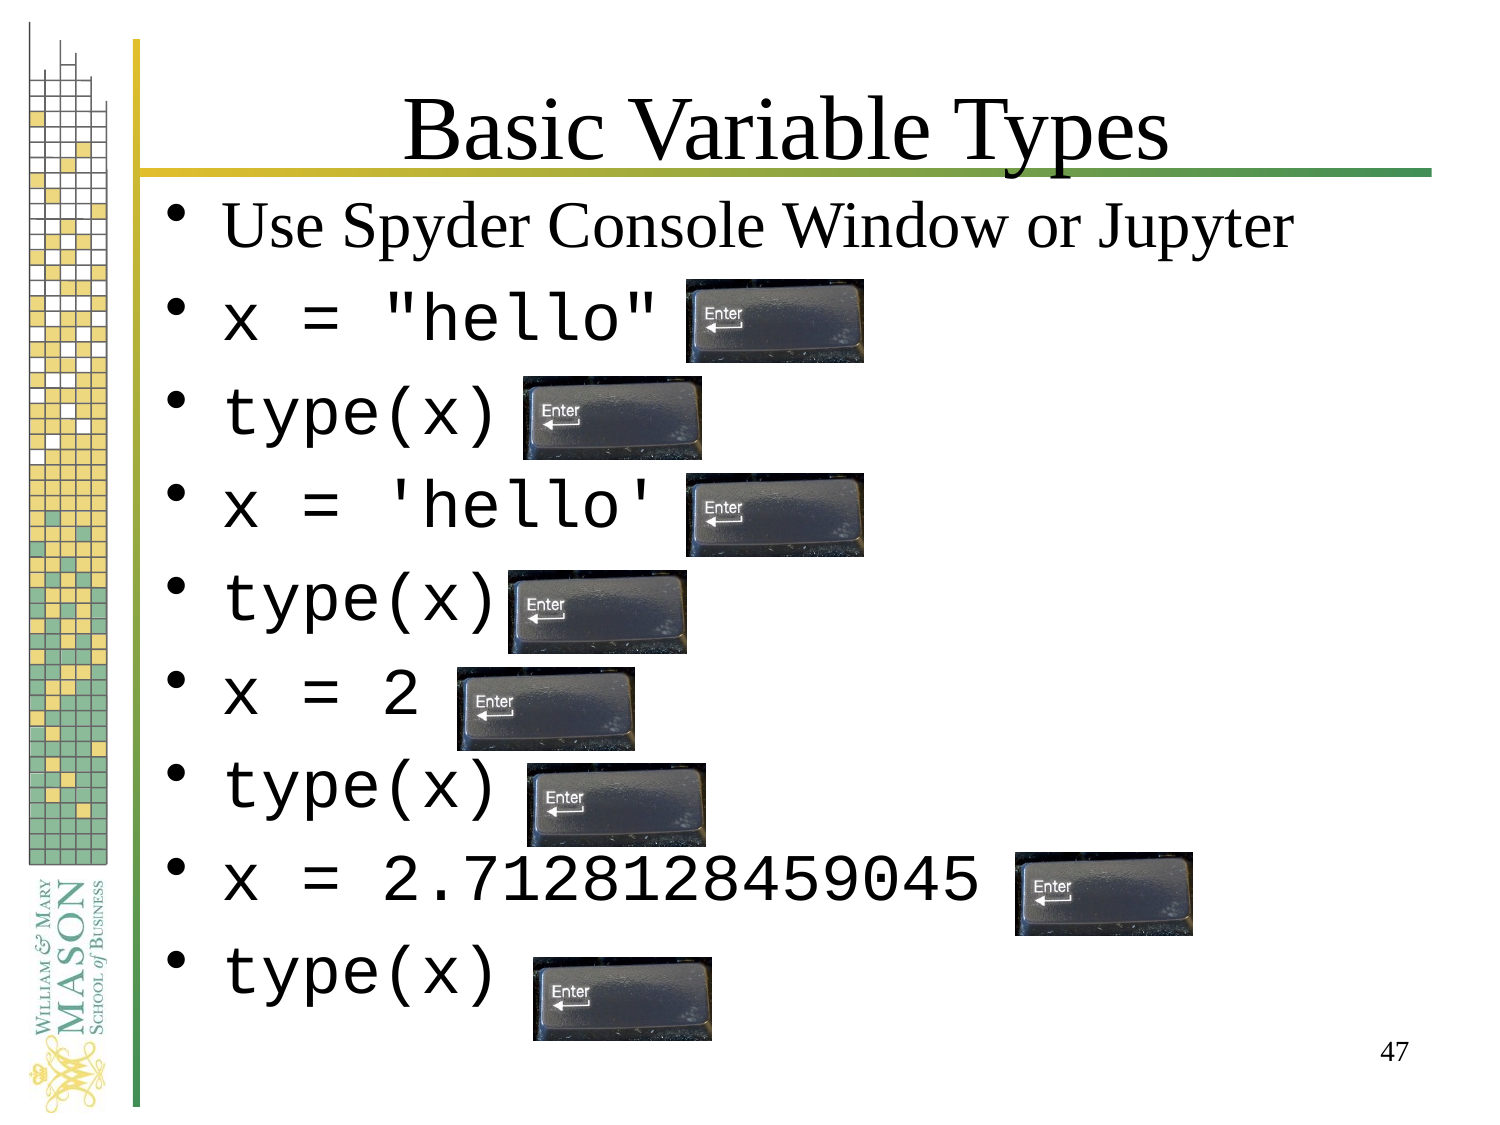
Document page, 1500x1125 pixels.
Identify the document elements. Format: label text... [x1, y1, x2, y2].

picture [533, 957, 712, 1041]
picture [685, 279, 864, 363]
picture [508, 569, 687, 654]
list Use Spyder Console Window or Jupyter x = "hello" type(x) x = 'hello' type(x) x = 2 type(x) x = 2.7128128459045 type(x) [150, 173, 1425, 1005]
picture [1015, 852, 1194, 936]
picture [685, 473, 864, 557]
title Basic Variable Types [150, 45, 1425, 173]
picture [456, 666, 635, 751]
picture [523, 376, 702, 460]
slide_number 47 [1048, 1024, 1426, 1103]
picture [527, 763, 706, 848]
slide_number 65 [29, 879, 107, 1113]
